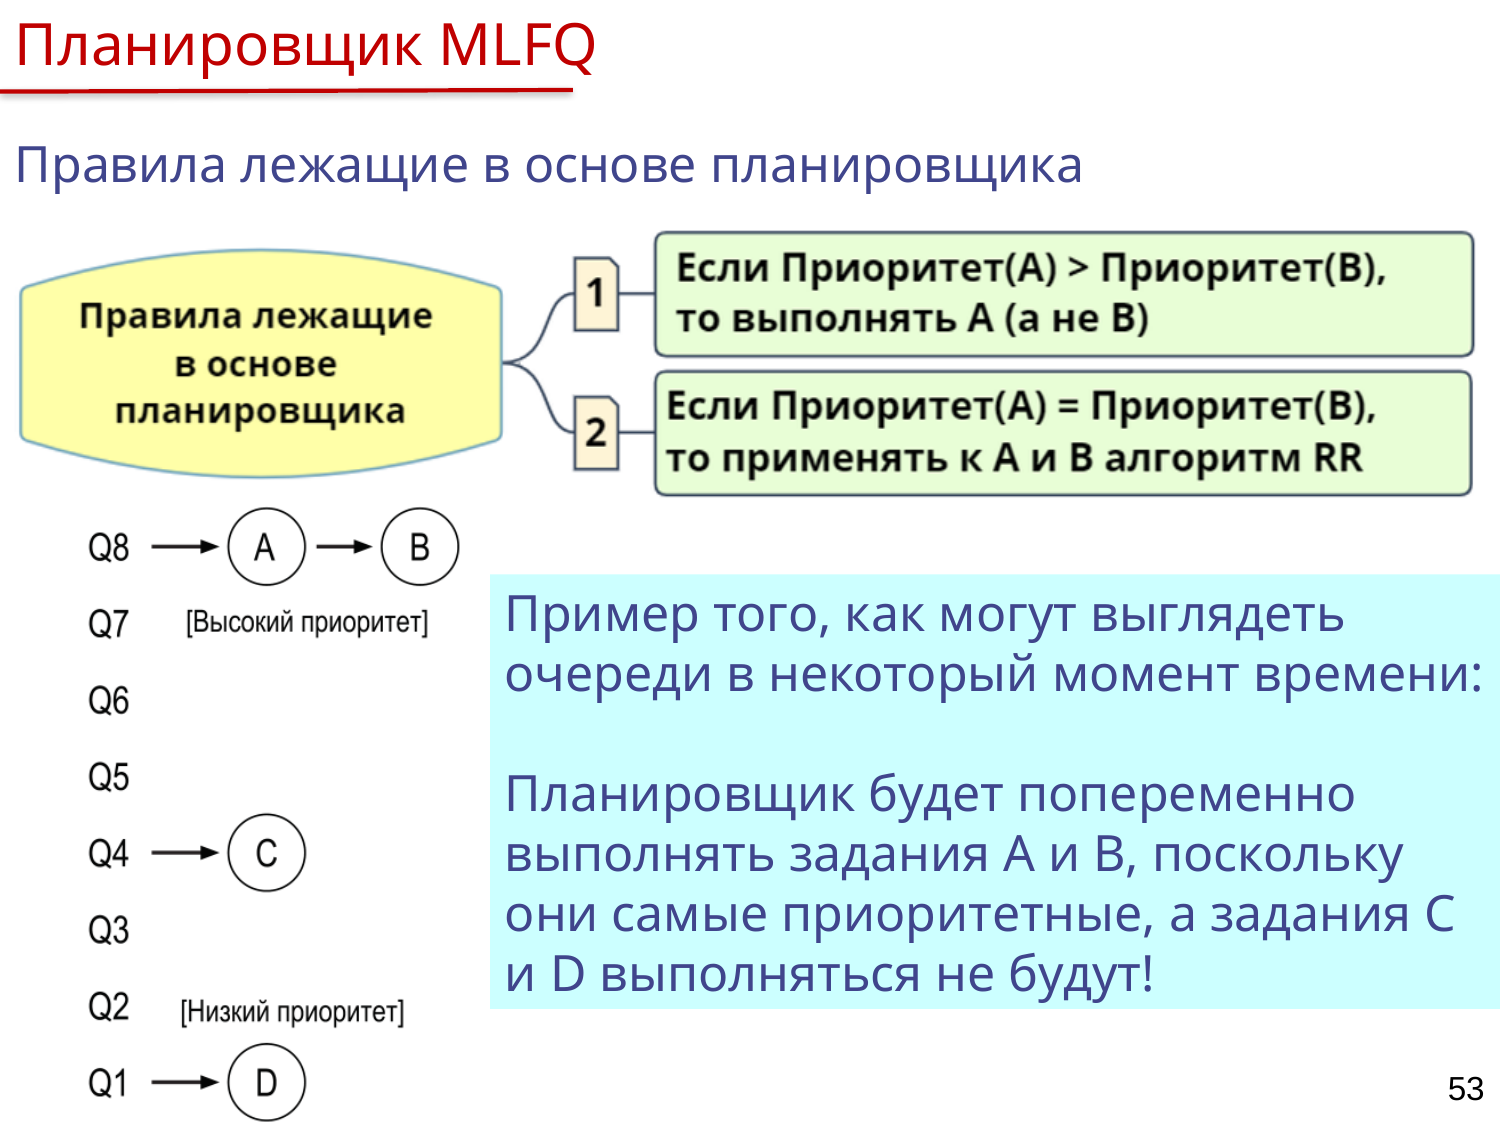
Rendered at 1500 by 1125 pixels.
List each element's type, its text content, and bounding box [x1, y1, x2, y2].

text_box Планировщик MLFQ [0, 0, 1500, 85]
text_box Правила лежащие в основе планировщика [0, 125, 1500, 201]
picture [0, 219, 1482, 1125]
text_box Пример того, как могут выглядеть очереди в некоторый момент времени: Планировщик будет попеременно выполнять задания A и B, поскольку они самые приоритетные, а задания C и D выполняться не будут! [490, 574, 1500, 1009]
slide_number 53 [1187, 1050, 1500, 1125]
